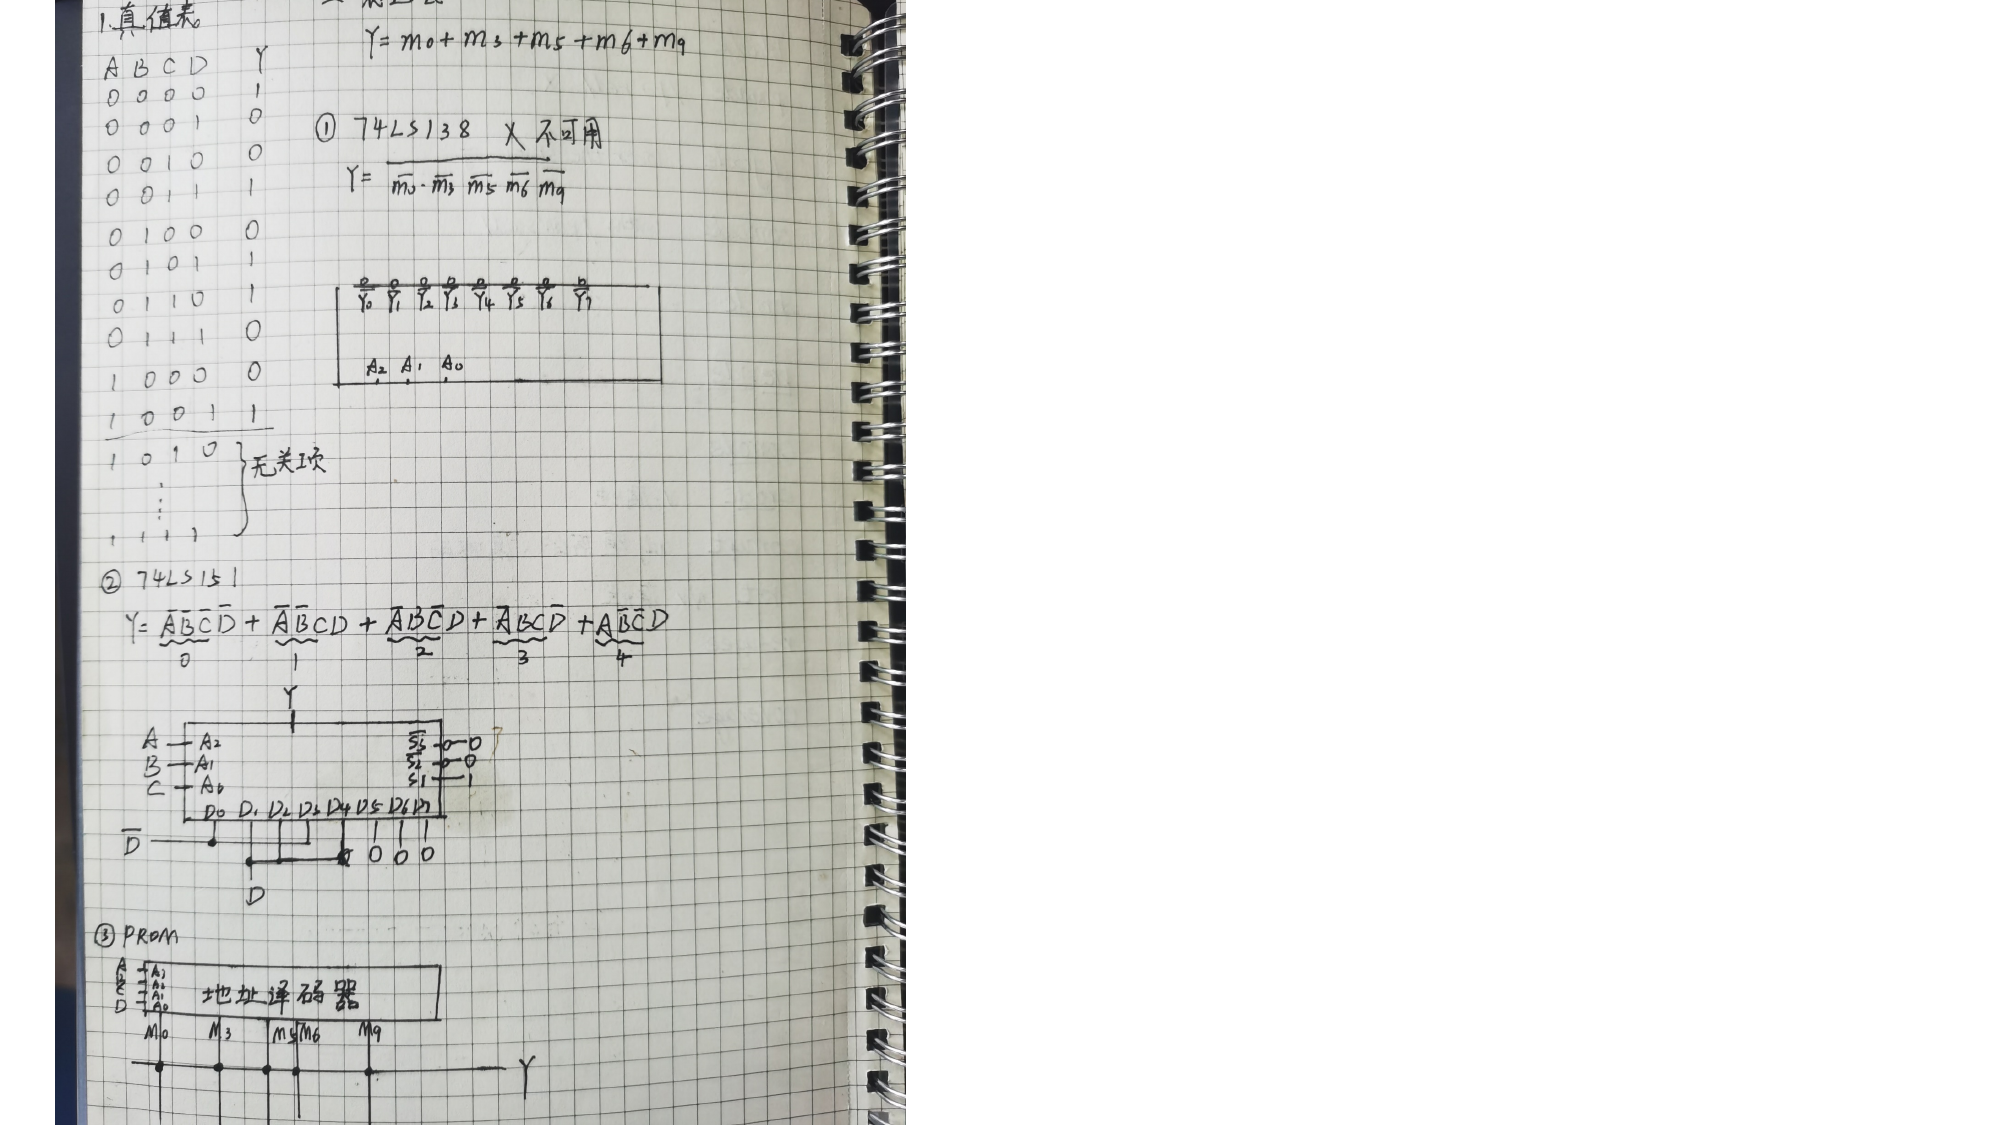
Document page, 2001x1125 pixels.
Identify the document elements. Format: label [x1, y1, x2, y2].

picture [55, 0, 906, 1125]
